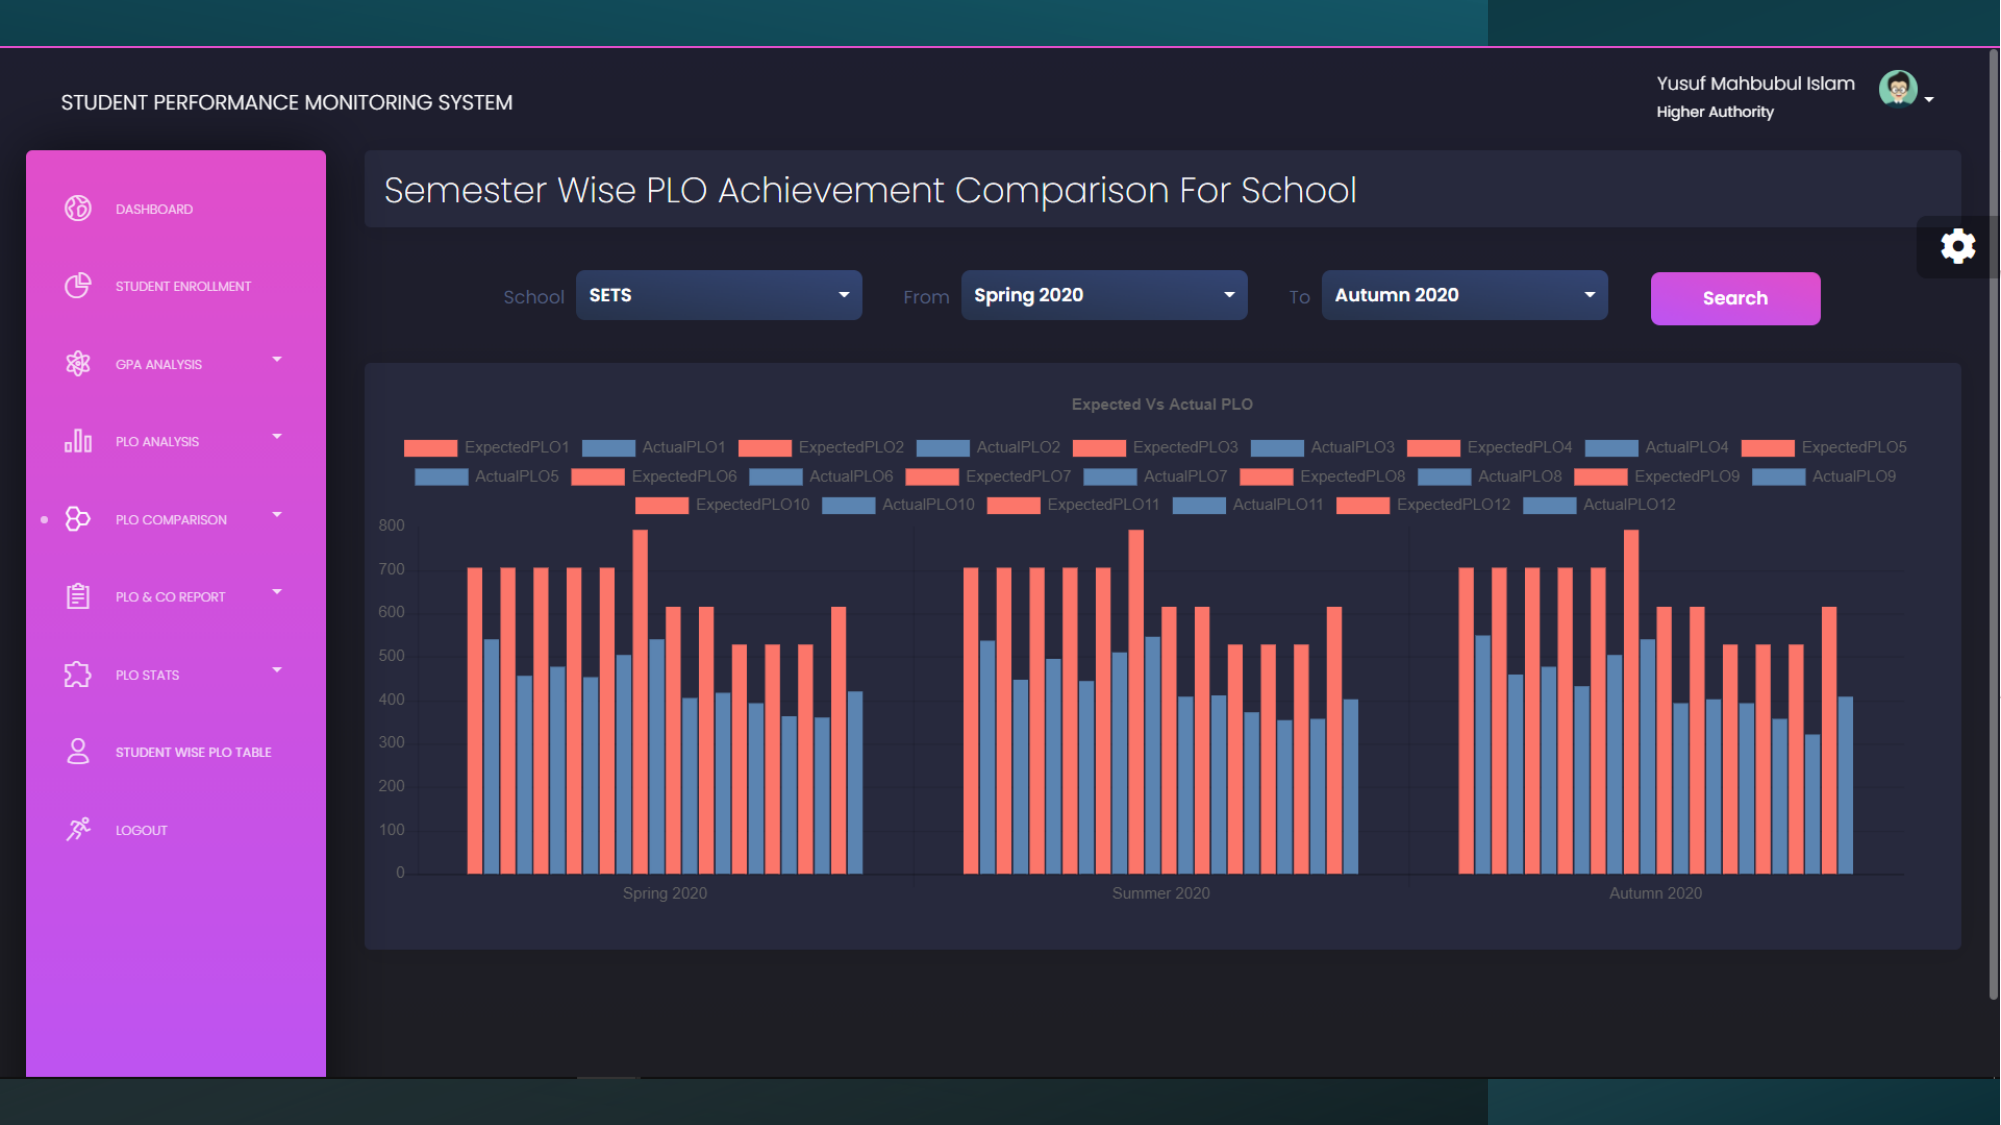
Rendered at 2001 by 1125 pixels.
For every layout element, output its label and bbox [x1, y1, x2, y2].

text_box [0, 1079, 2000, 1125]
text_box [0, 0, 1489, 46]
picture [0, 46, 2000, 1079]
text_box [1489, 0, 2000, 46]
